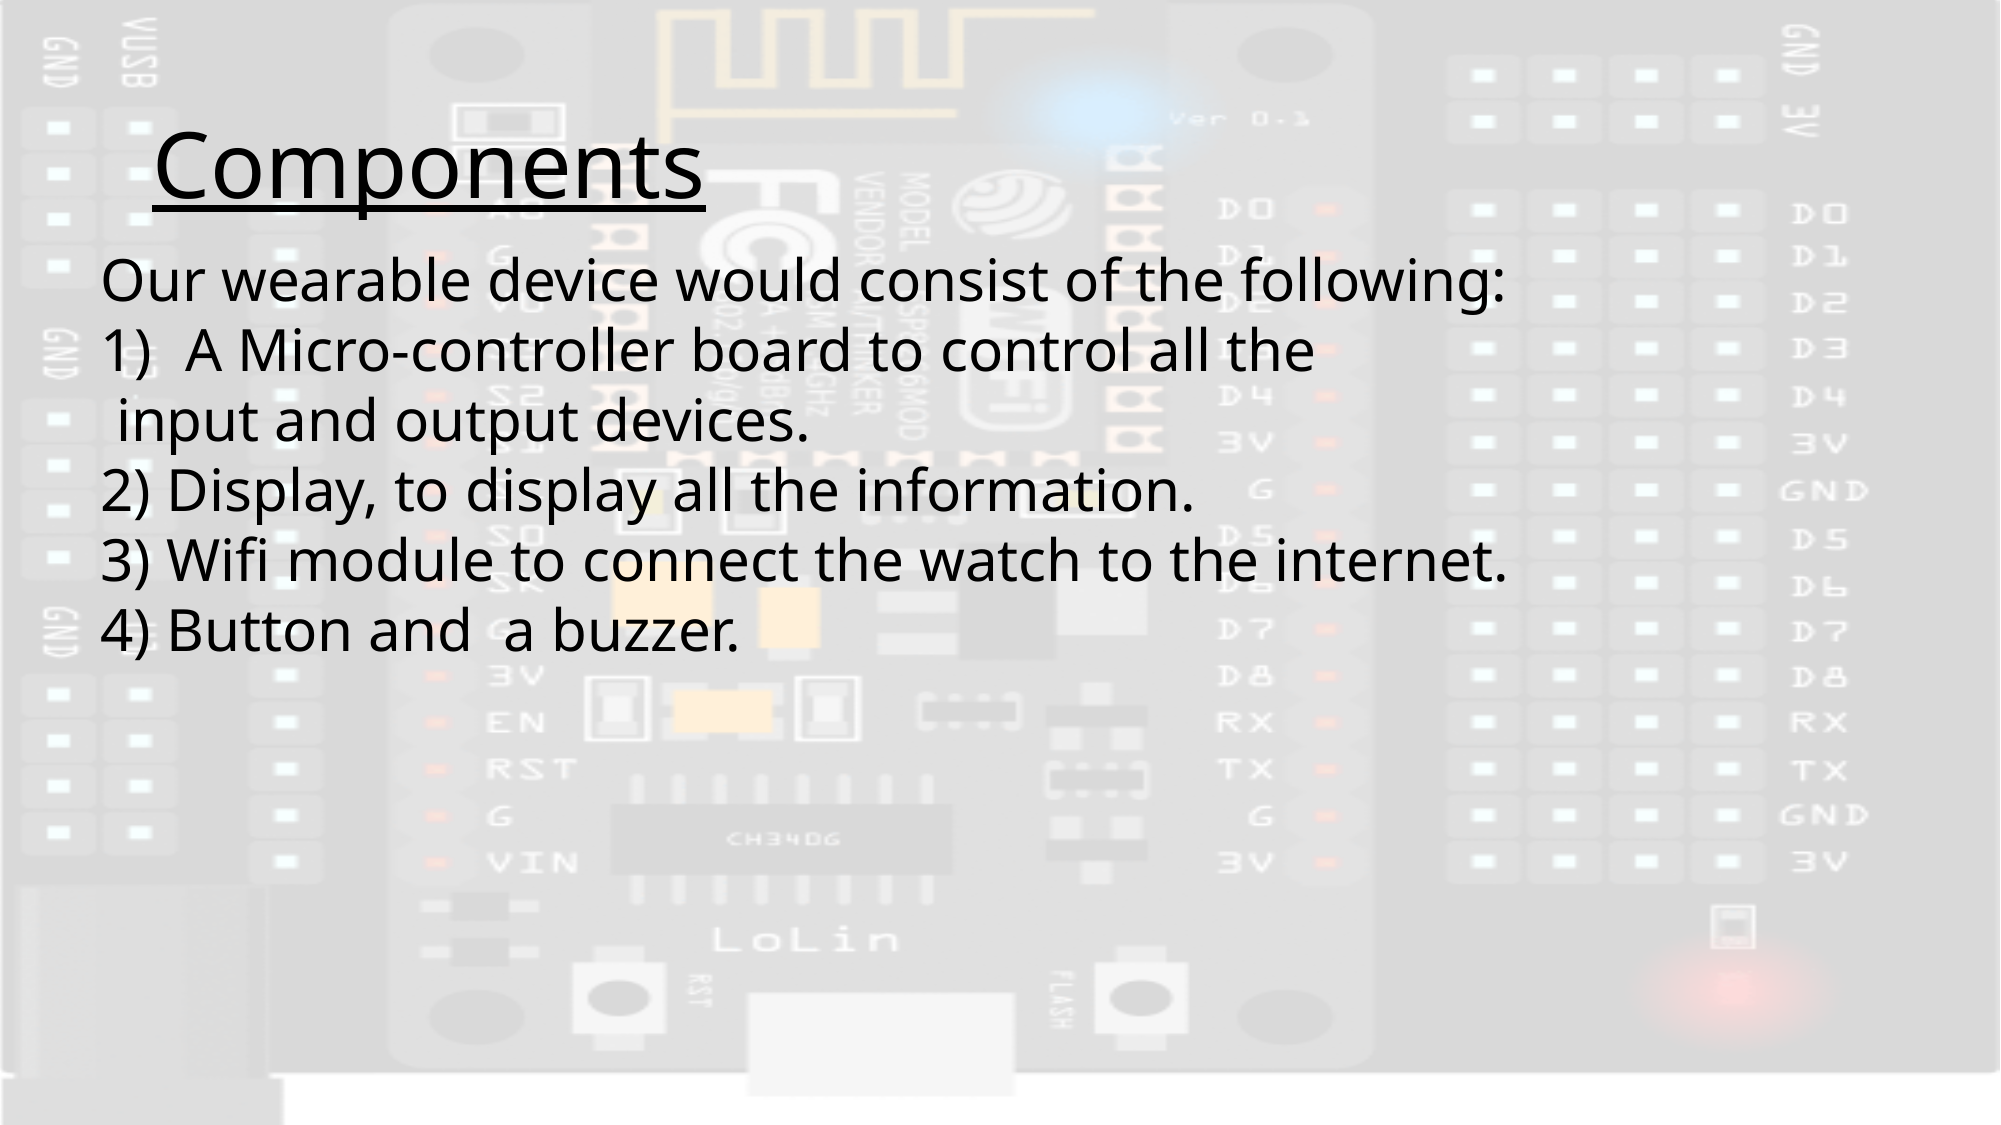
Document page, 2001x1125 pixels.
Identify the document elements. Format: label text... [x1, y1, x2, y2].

text_box Our wearable device would consist of the following: A Micro-controller board to control all the input and output devices. 2) Display, to display all the information. 3) Wifi module to connect the watch to the internet. 4) Button and a buzzer. [85, 235, 1939, 671]
title Components [137, 59, 1863, 235]
